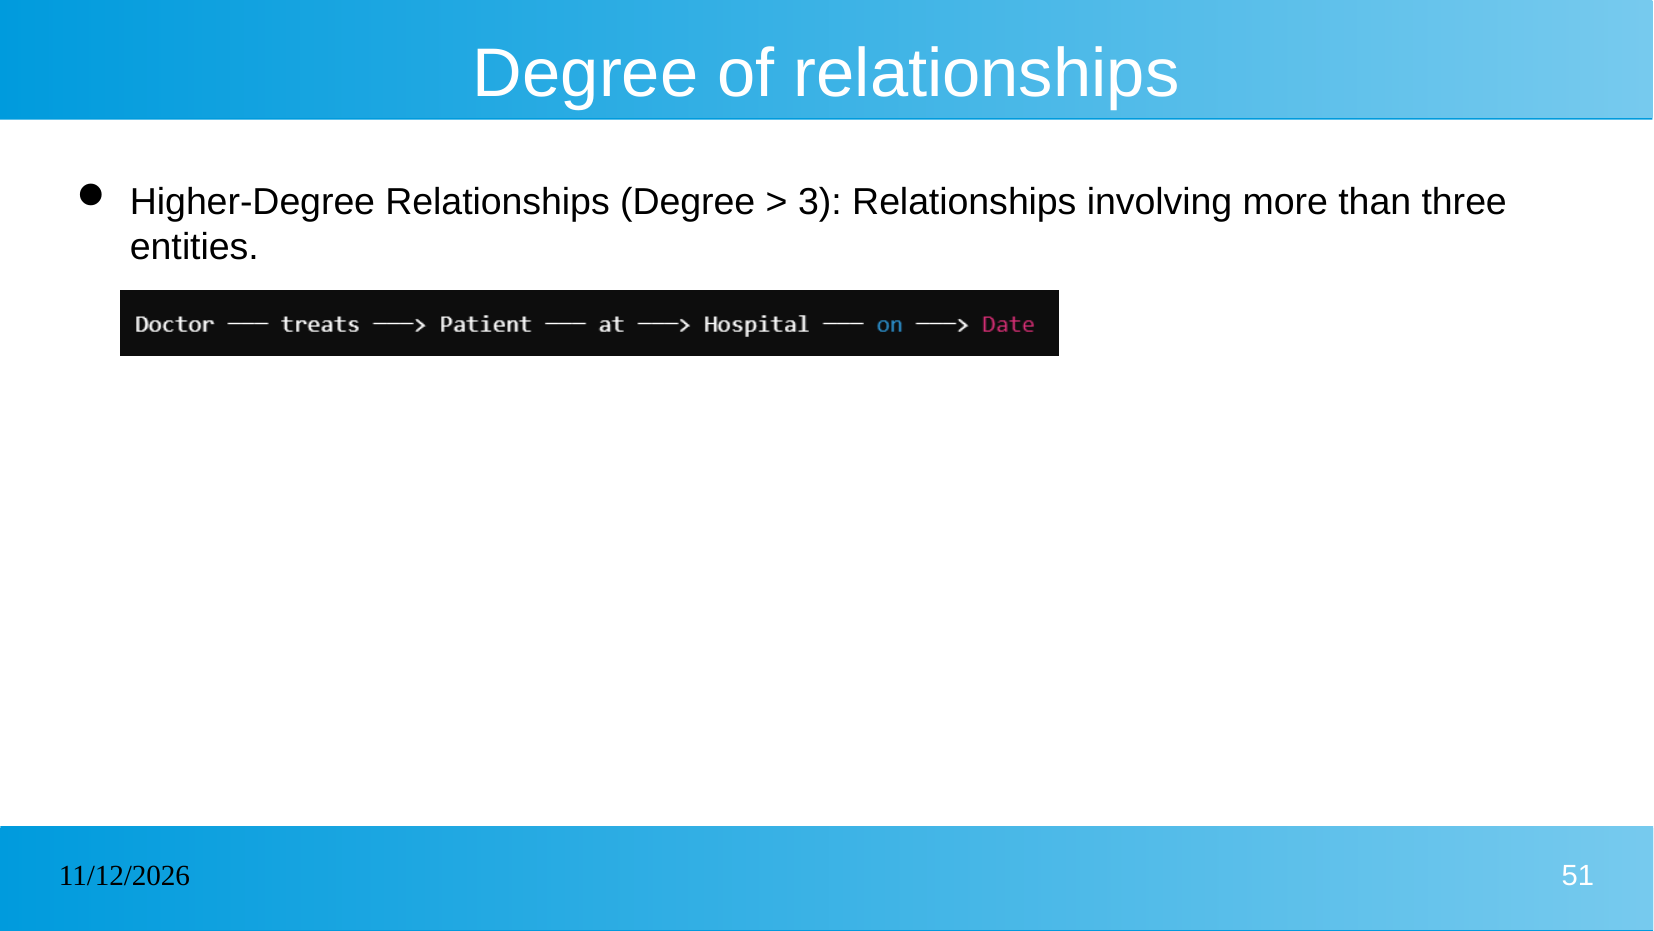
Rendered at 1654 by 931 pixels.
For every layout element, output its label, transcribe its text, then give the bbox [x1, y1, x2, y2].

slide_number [59, 856, 443, 915]
list Higher-Degree Relationships (Degree > 3): Relationships involving more than three entities. [59, 177, 1595, 768]
slide_number 51 [1210, 856, 1595, 915]
picture [119, 290, 1059, 356]
title Degree of relationships [59, 29, 1595, 108]
